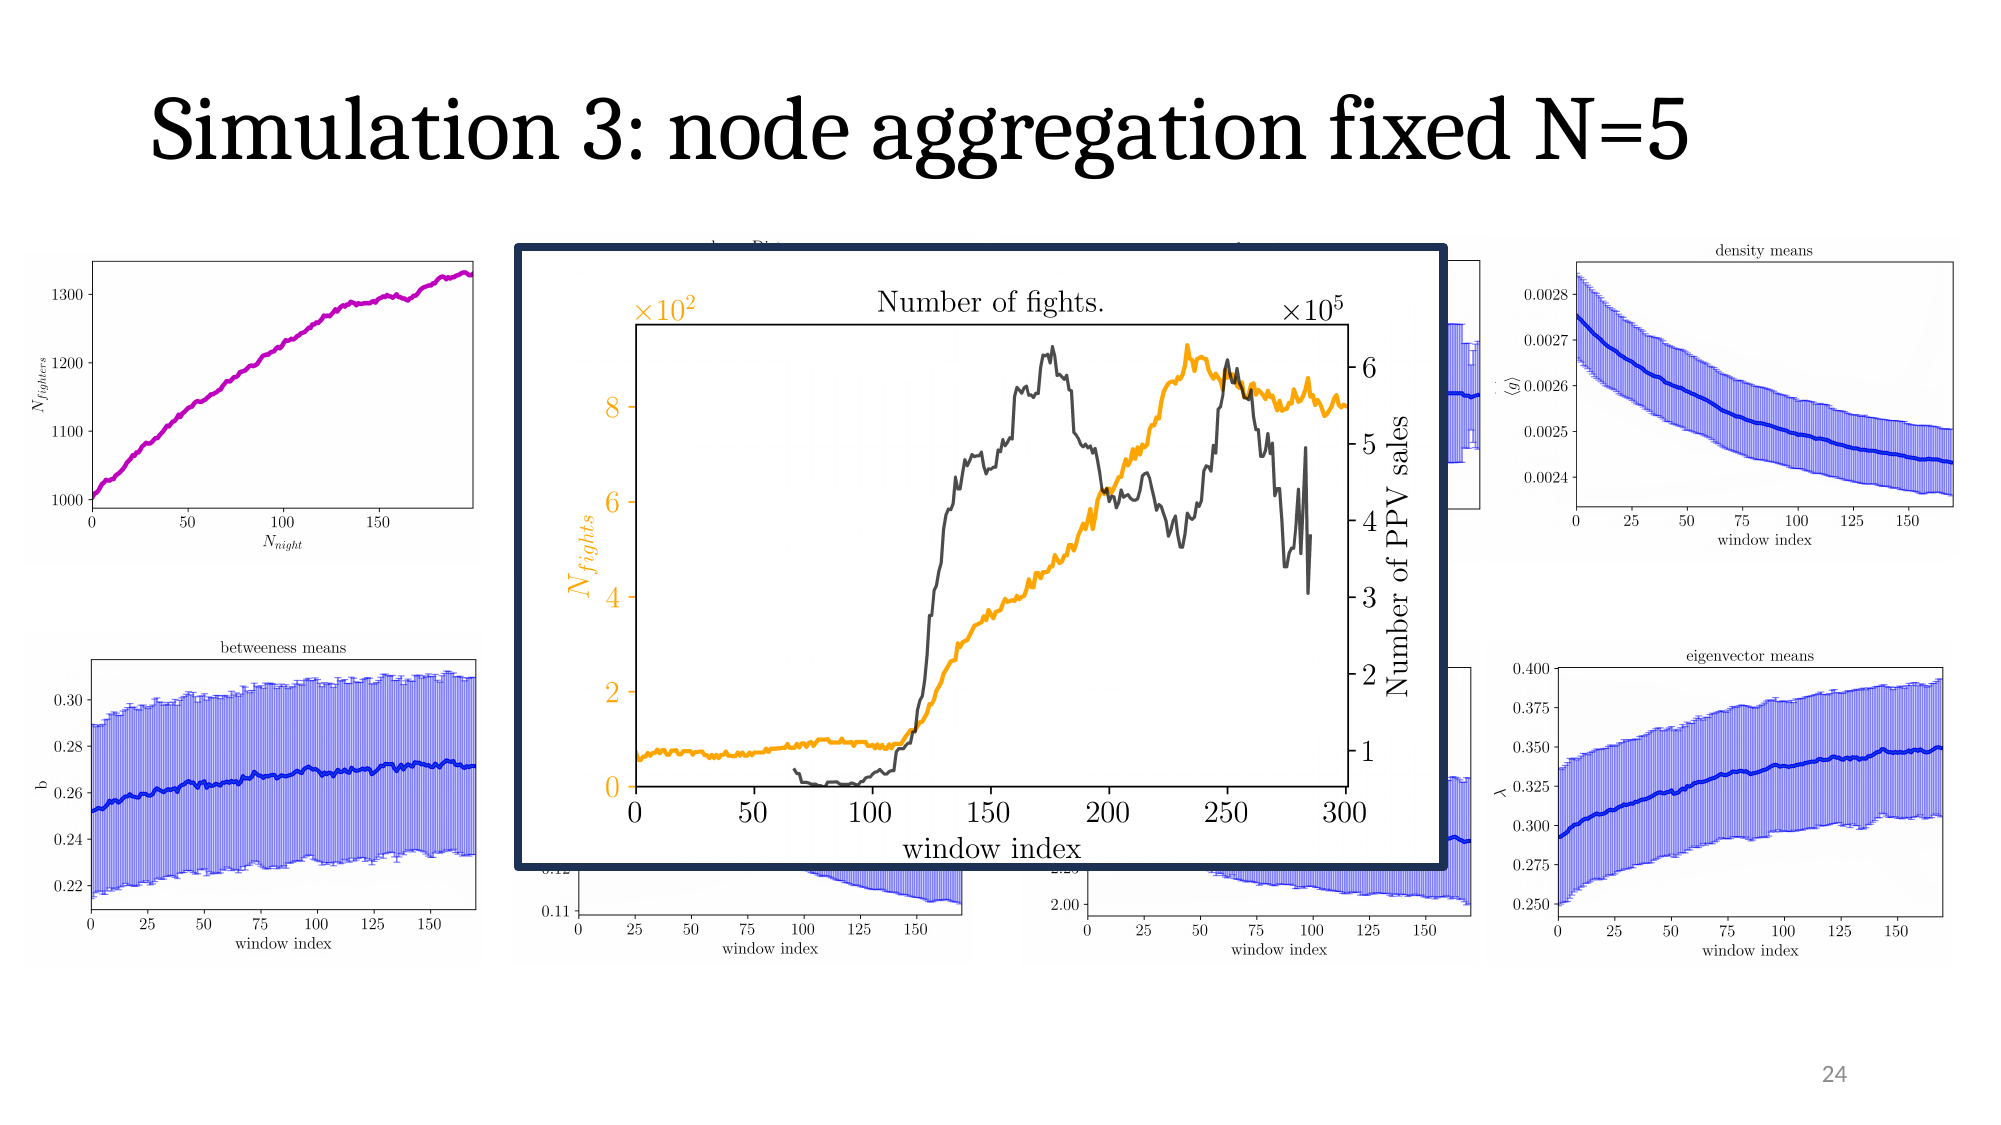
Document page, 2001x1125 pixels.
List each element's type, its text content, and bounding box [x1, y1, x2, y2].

slide_number 24 [1412, 1042, 1863, 1103]
picture [1486, 639, 1952, 967]
picture [24, 633, 484, 967]
picture [508, 232, 1961, 966]
picture [24, 253, 481, 565]
title Simulation 3: node aggregation fixed N=5 [137, 21, 1863, 239]
